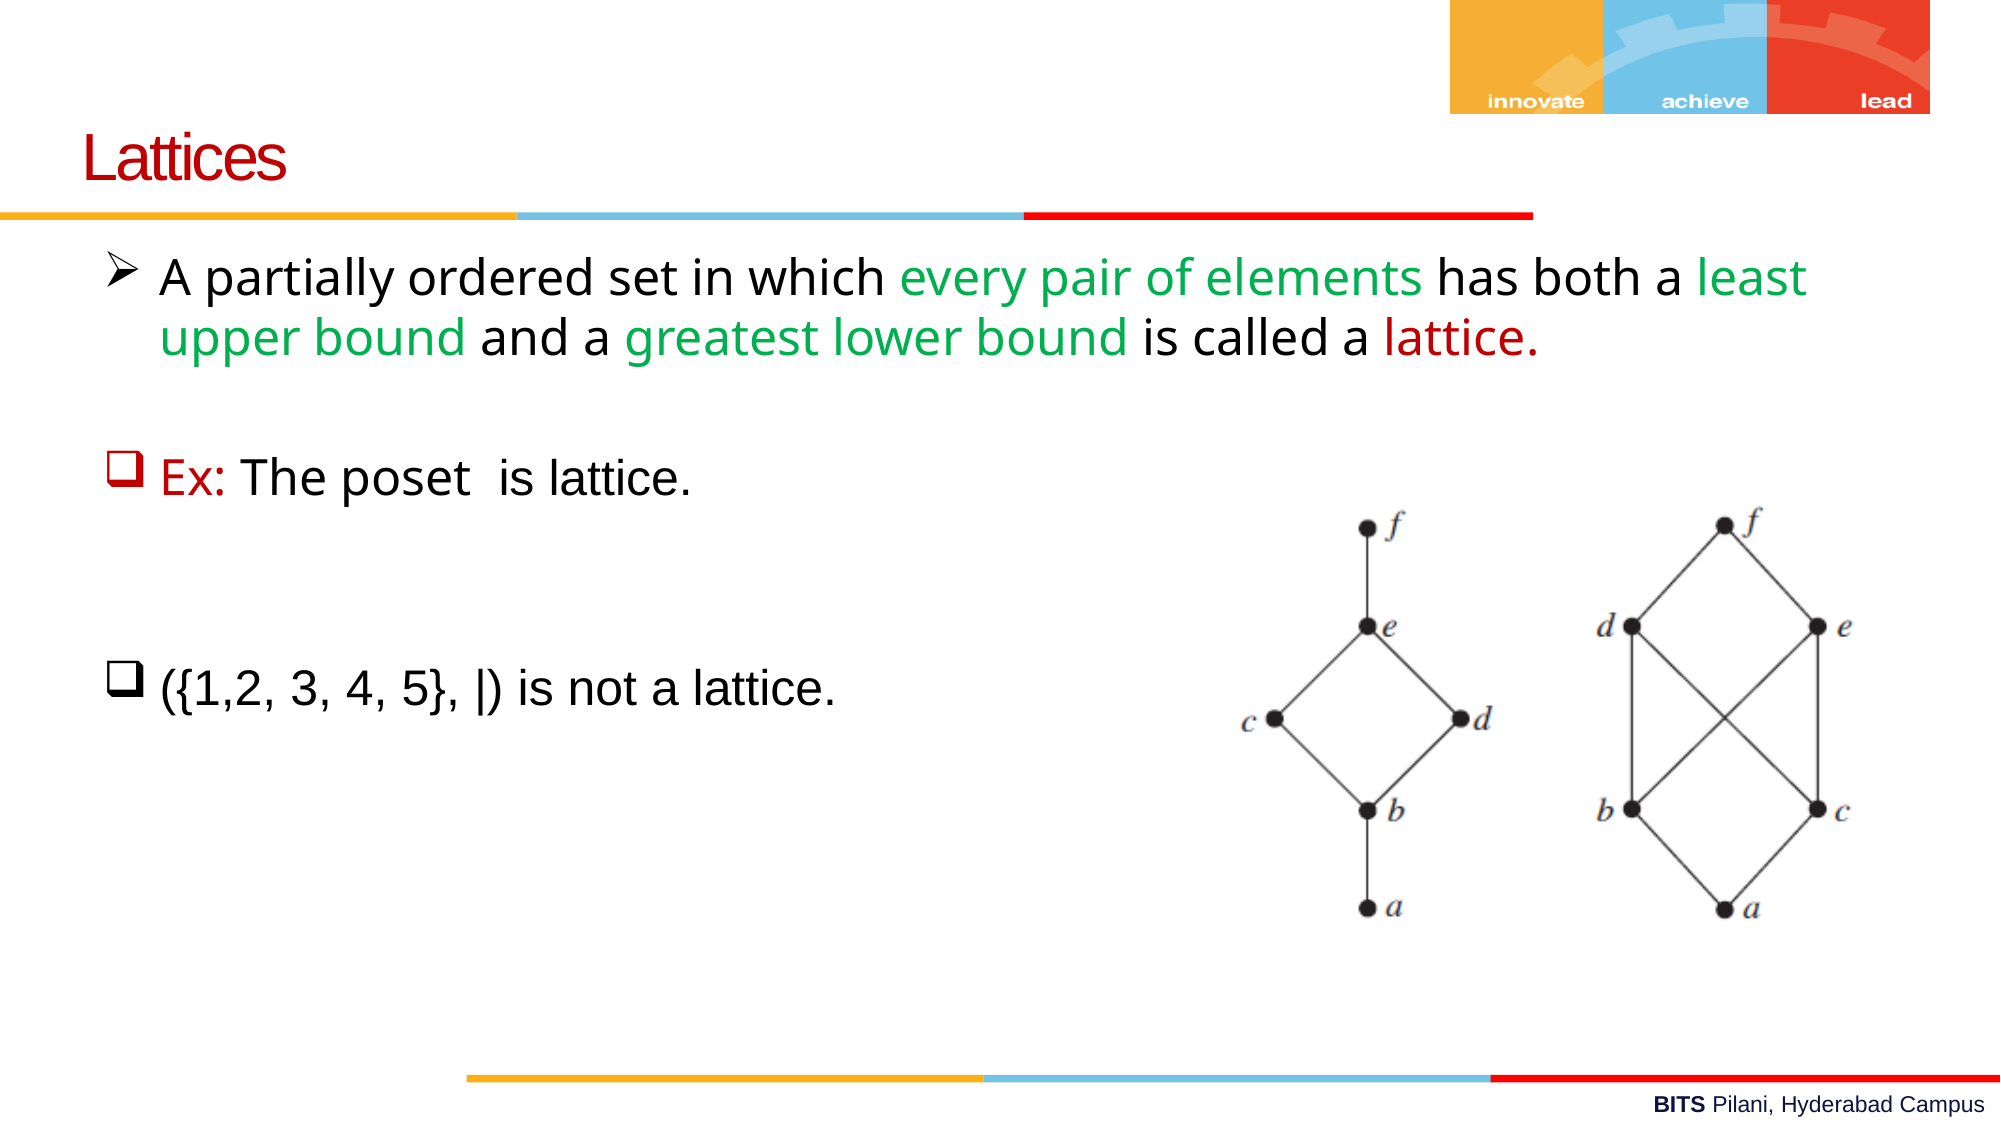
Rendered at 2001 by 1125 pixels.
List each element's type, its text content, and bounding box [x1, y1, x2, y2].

picture [1192, 460, 1885, 939]
list Lattices [66, 24, 1450, 213]
picture [1449, 0, 1930, 114]
